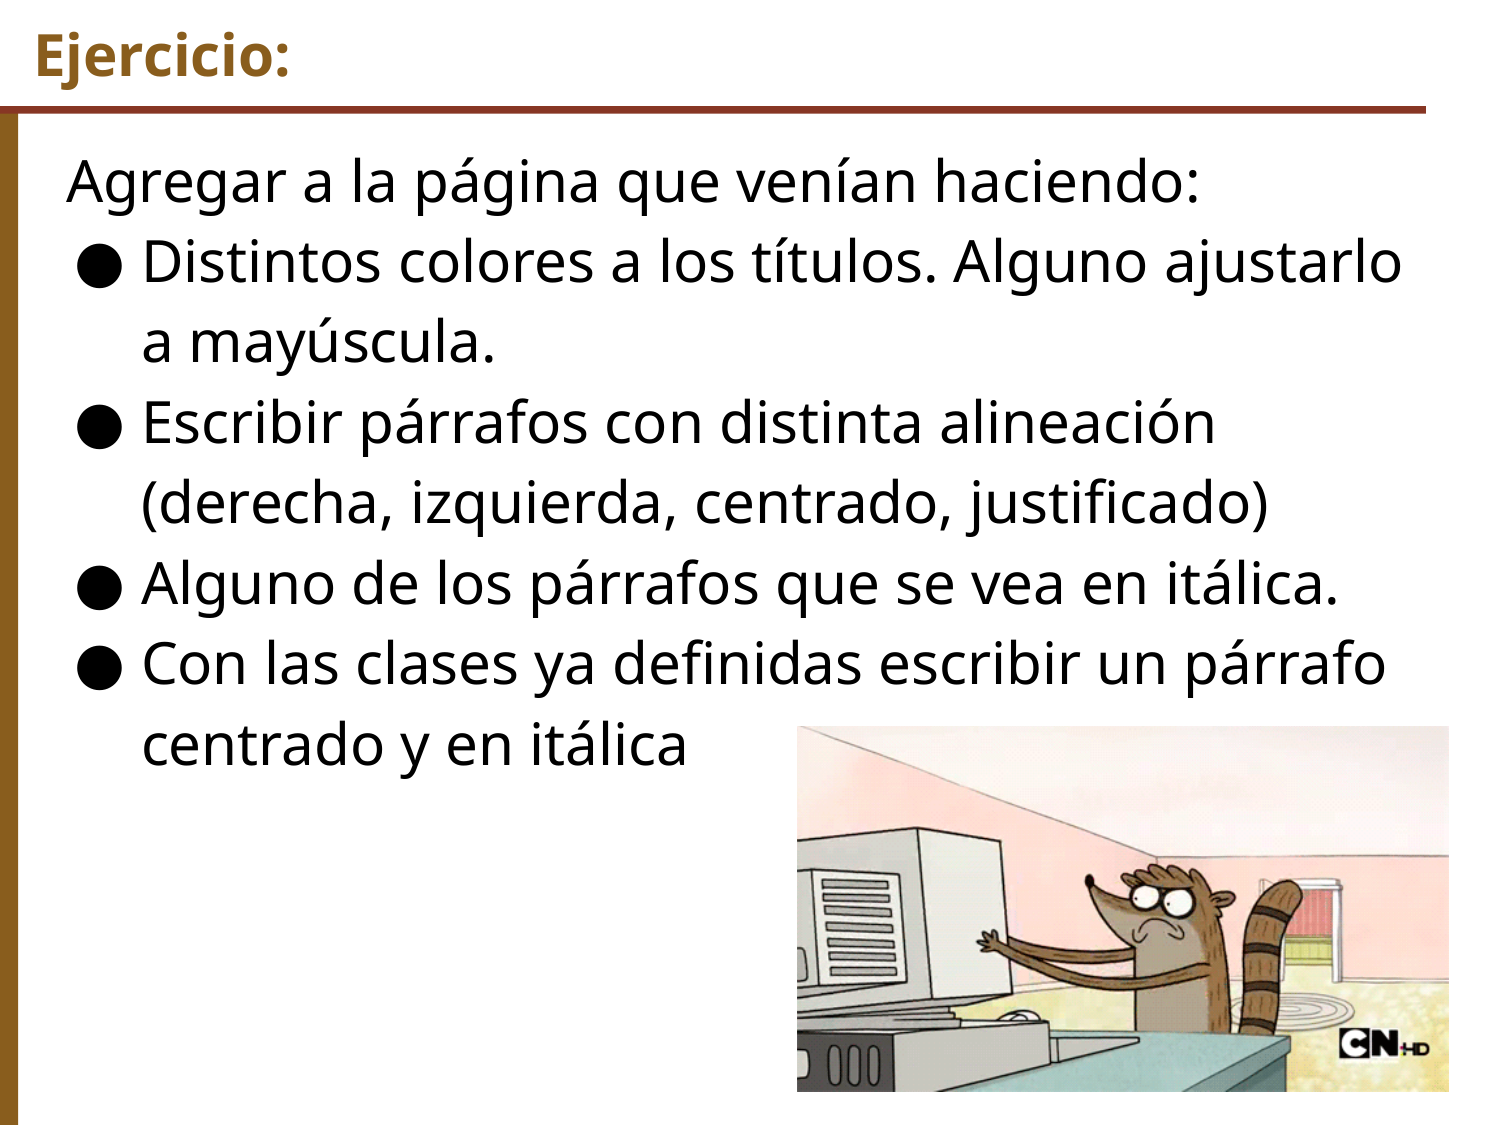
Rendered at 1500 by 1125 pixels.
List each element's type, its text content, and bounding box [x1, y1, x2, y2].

title Ejercicio: [18, 0, 1500, 107]
picture [797, 725, 1450, 1093]
list Agregar a la página que venían haciendo: Distintos colores a los títulos. Alguno ajustarlo a mayúscula. Escribir párrafos con distinta alineación (derecha, izquierda, centrado, justificado) Alguno de los párrafos que se vea en itálica. Con las clases ya definidas escribir un párrafo centrado y en itálica [51, 118, 1449, 1092]
